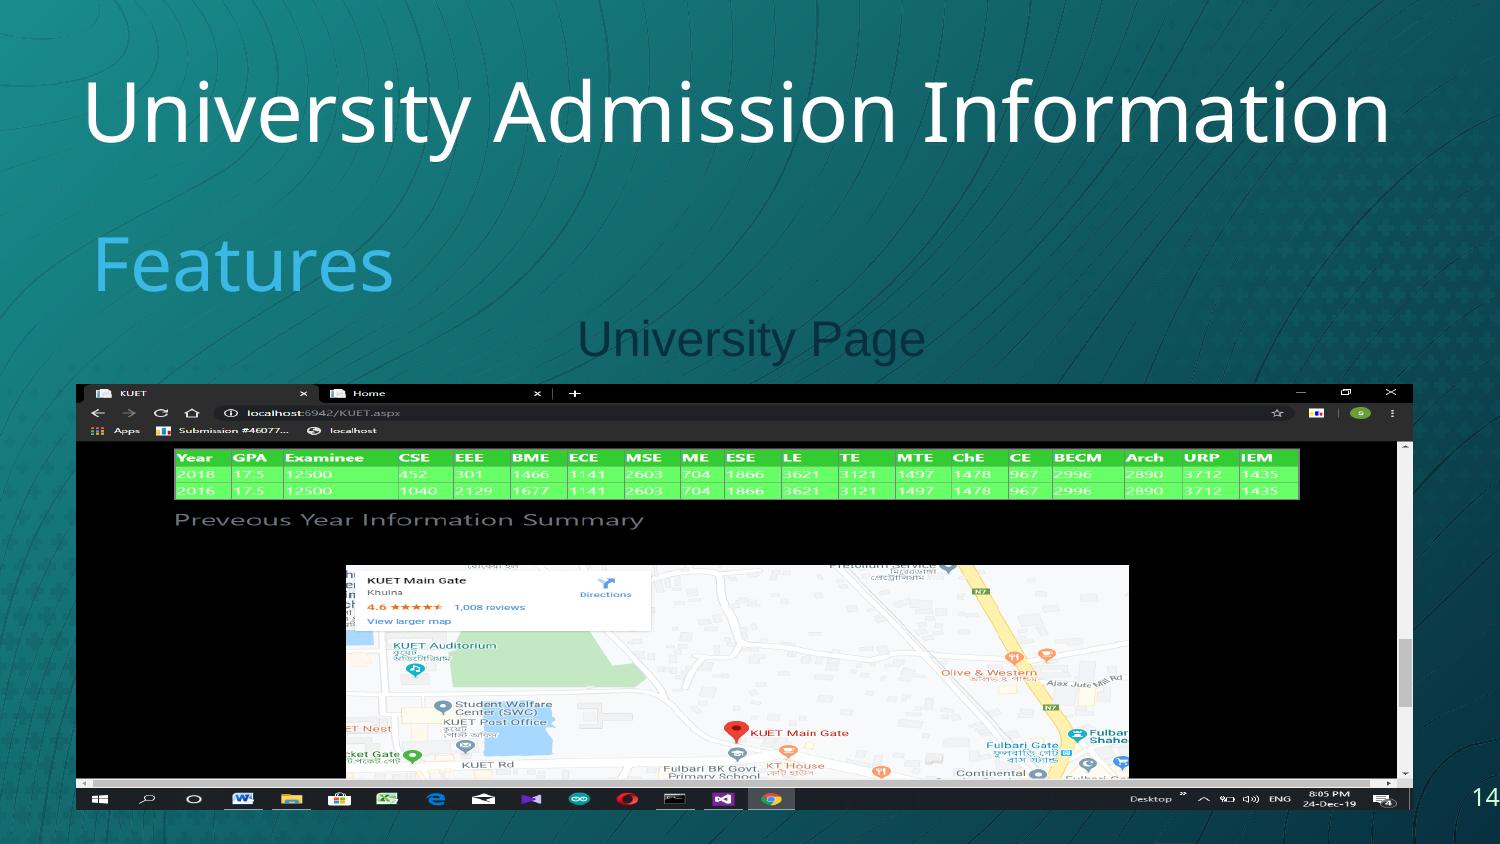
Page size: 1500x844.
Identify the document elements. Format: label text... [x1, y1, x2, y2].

text_box Features University Page [76, 209, 1427, 706]
slide_number 14 [1409, 766, 1500, 832]
text_box University Admission Information [62, 21, 1413, 210]
picture [76, 384, 1413, 810]
